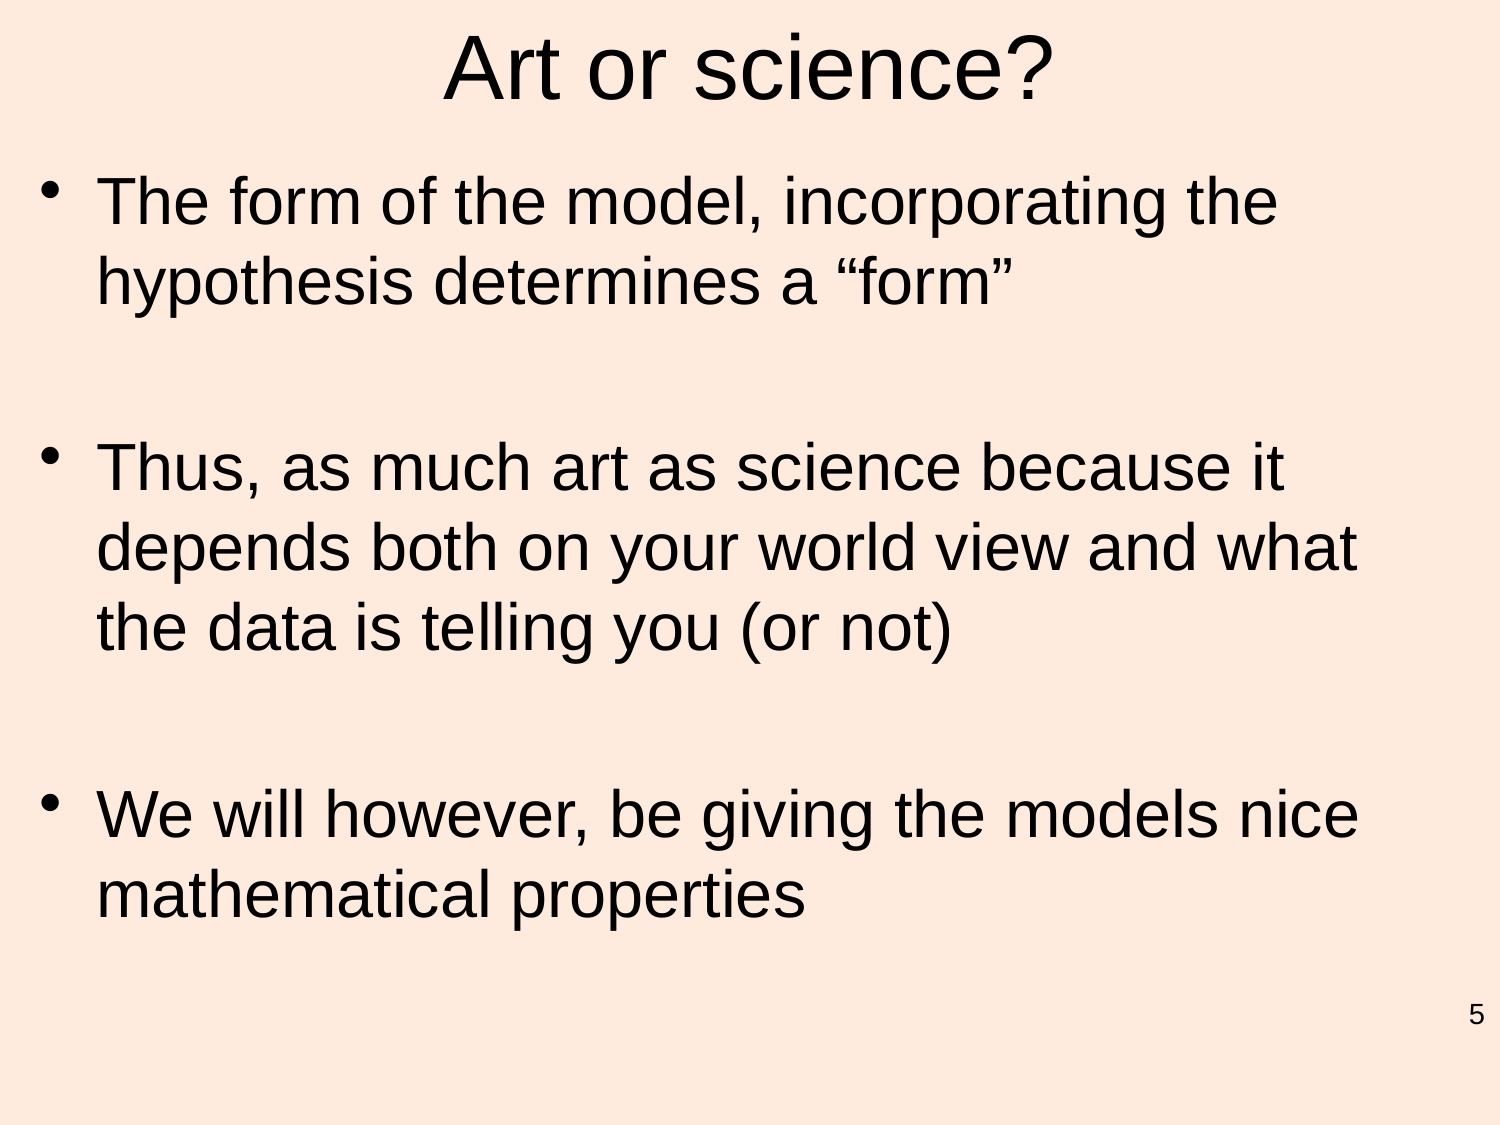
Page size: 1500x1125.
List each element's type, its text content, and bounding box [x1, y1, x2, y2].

list The form of the model, incorporating the hypothesis determines a “form” Thus, as much art as science because it depends both on your world view and what the data is telling you (or not) We will however, be giving the models nice mathematical properties [24, 149, 1463, 1100]
slide_number 5 [1187, 987, 1500, 1063]
title Art or science? [112, 0, 1388, 125]
